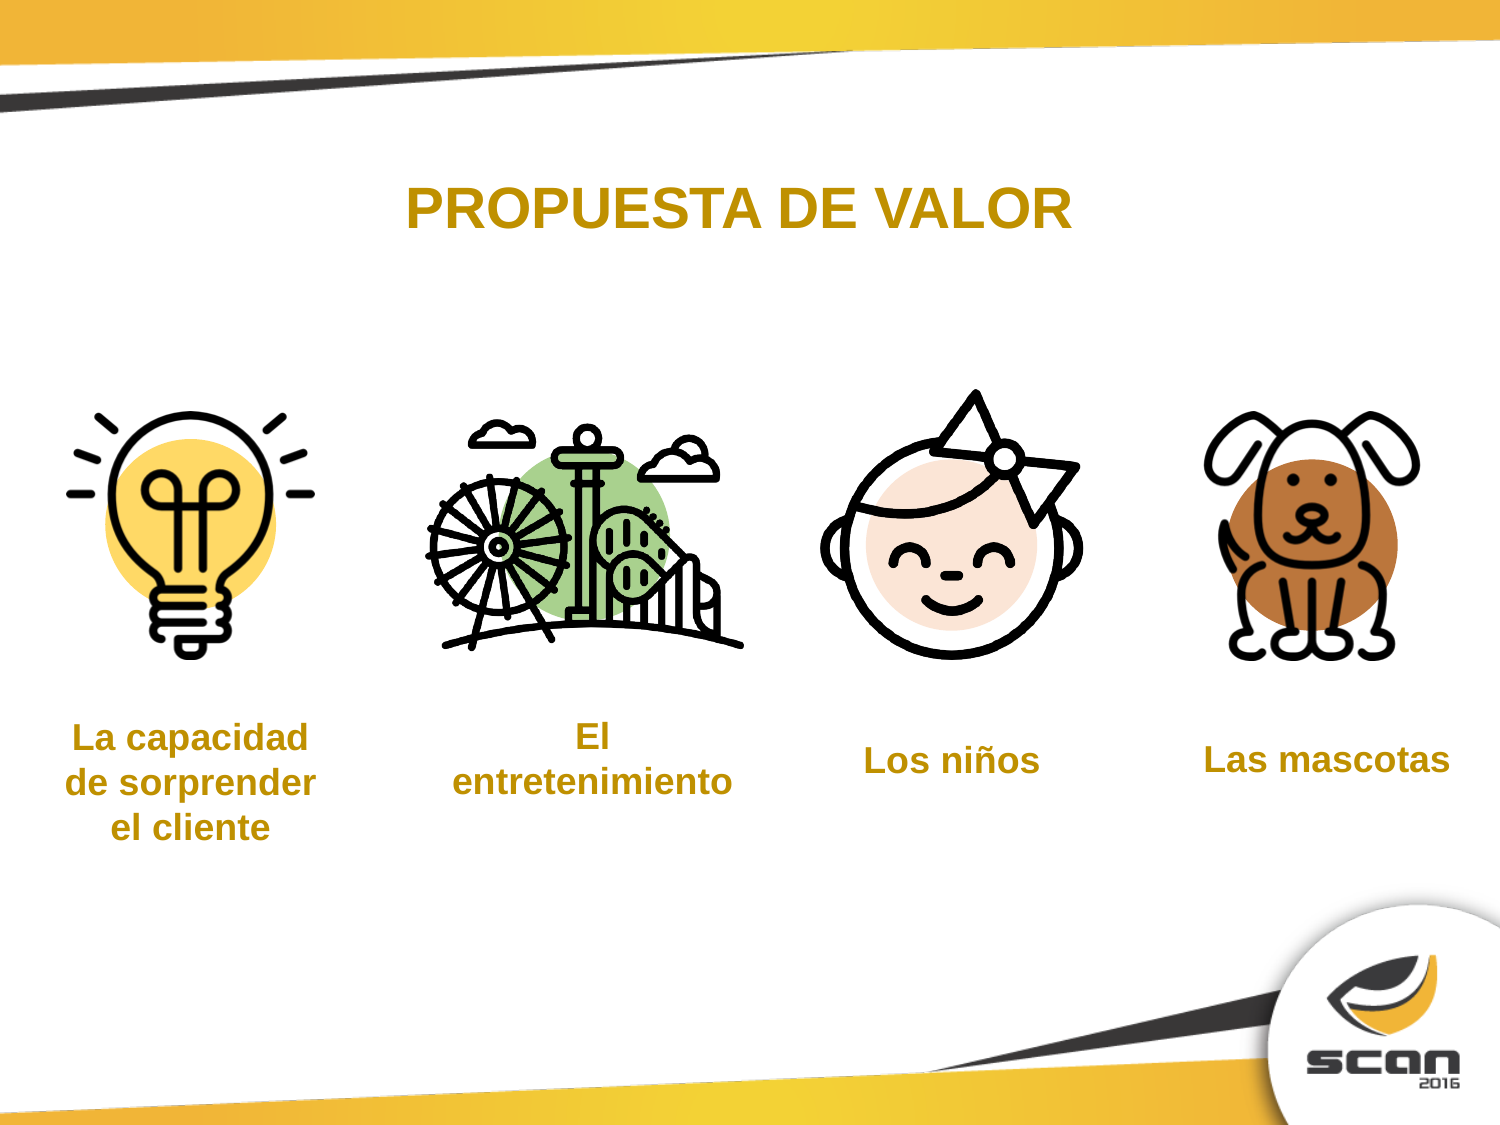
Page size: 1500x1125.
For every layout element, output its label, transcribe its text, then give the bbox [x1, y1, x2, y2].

picture [0, 0, 1500, 1125]
text_box PROPUESTA DE VALOR [368, 162, 1119, 248]
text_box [1187, 411, 1467, 789]
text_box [30, 411, 351, 858]
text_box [424, 375, 761, 811]
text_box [816, 389, 1088, 790]
